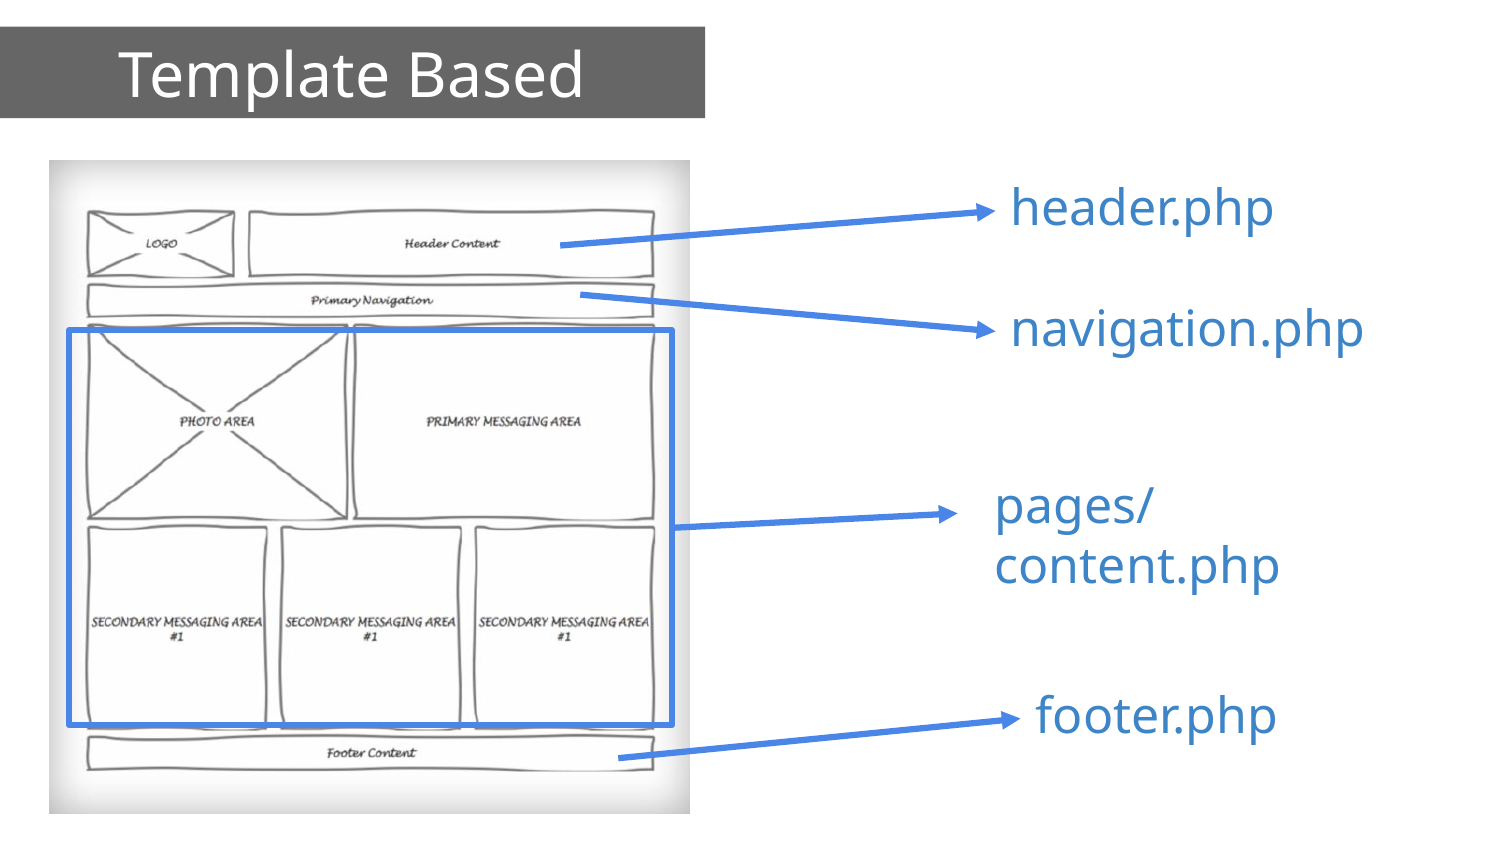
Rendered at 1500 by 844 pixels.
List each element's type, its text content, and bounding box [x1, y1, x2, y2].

text_box Template Based [0, 26, 706, 119]
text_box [671, 513, 958, 529]
text_box header.php [995, 160, 1358, 262]
text_box navigation.php [995, 281, 1431, 382]
picture [49, 160, 690, 815]
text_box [580, 294, 996, 332]
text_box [559, 210, 996, 246]
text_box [617, 718, 1021, 759]
text_box pages/content.php [979, 458, 1447, 559]
text_box footer.php [1020, 668, 1456, 769]
